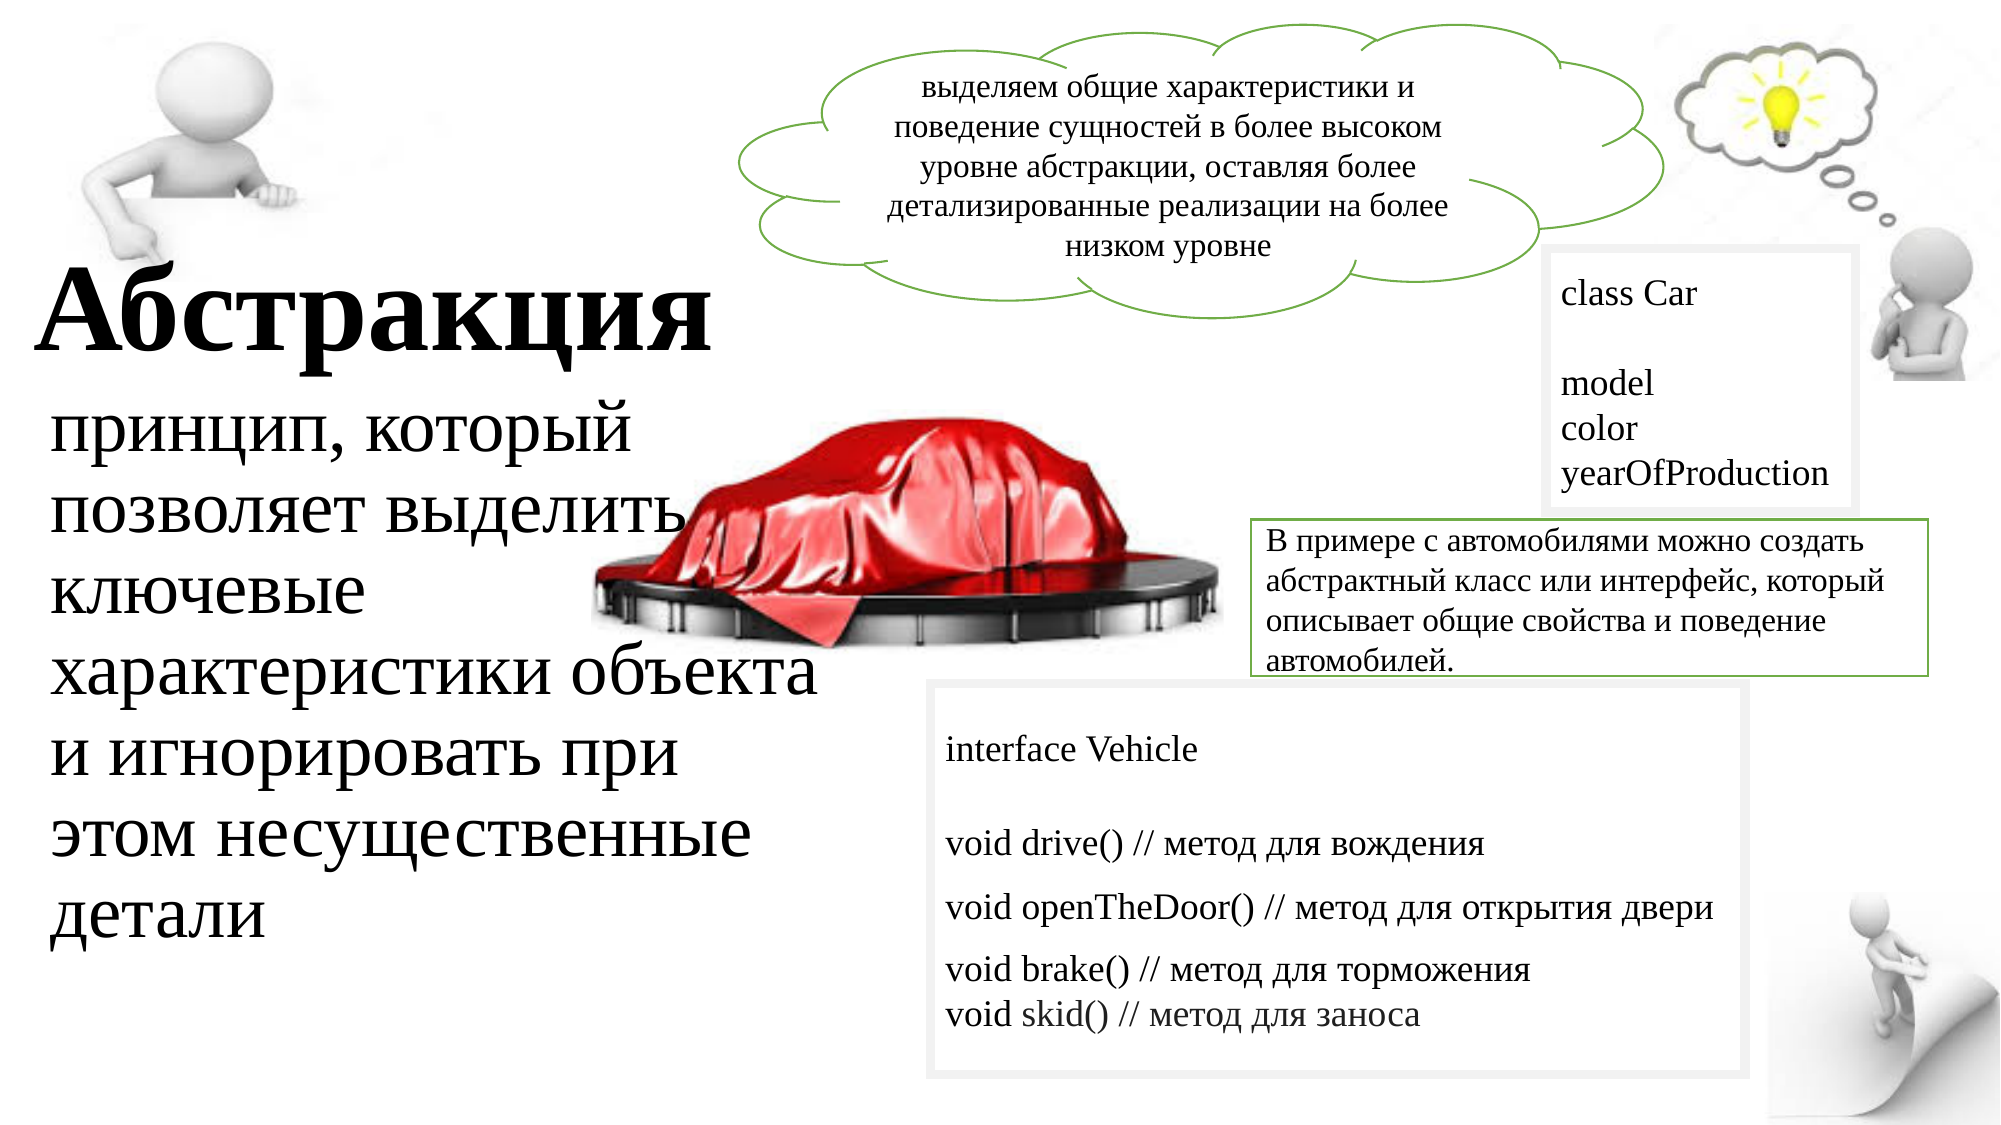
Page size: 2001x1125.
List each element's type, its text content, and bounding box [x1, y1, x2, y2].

text_box сlass Car model color yearOfProduction [1545, 247, 1857, 513]
picture [590, 409, 1224, 659]
text_box interface Vehicle void drive() // метод для вождения void openTheDoor() // метод для открытия двери void brake() // метод для торможения void skid() // метод для заноса [930, 683, 1746, 1075]
title Абстракция [0, 177, 749, 385]
text_box выделяем общие характеристики и поведение сущностей в более высоком уровне абстракции, оставляя более детализированные реализации на более низком уровне [737, 23, 1654, 320]
picture [1654, 24, 2000, 381]
picture [1629, 892, 2000, 1125]
text_box принцип, который позволяет выделить ключевые характеристики объекта и игнорировать при этом несущественные детали [34, 374, 839, 962]
text_box В примере с автомобилями можно создать абстрактный класс или интерфейс, который описывает общие свойства и поведение автомобилей. [1250, 518, 1929, 677]
picture [4, 0, 561, 282]
